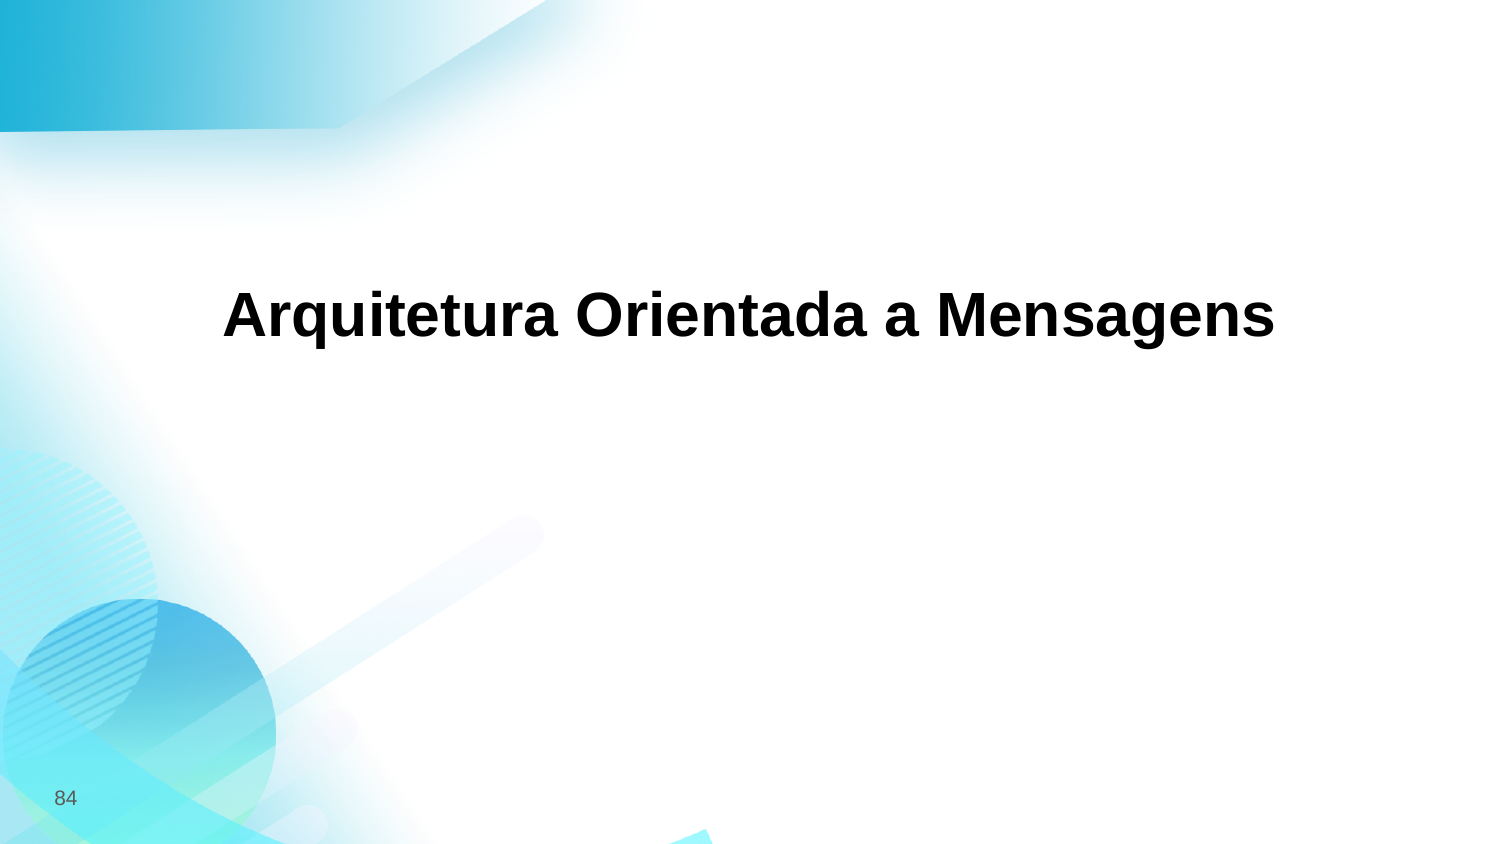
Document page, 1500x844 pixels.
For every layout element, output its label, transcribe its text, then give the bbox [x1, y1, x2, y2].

slide_number 84 [2, 764, 93, 830]
title Arquitetura Orientada a Mensagens [51, 248, 1449, 342]
picture [0, 0, 1500, 844]
